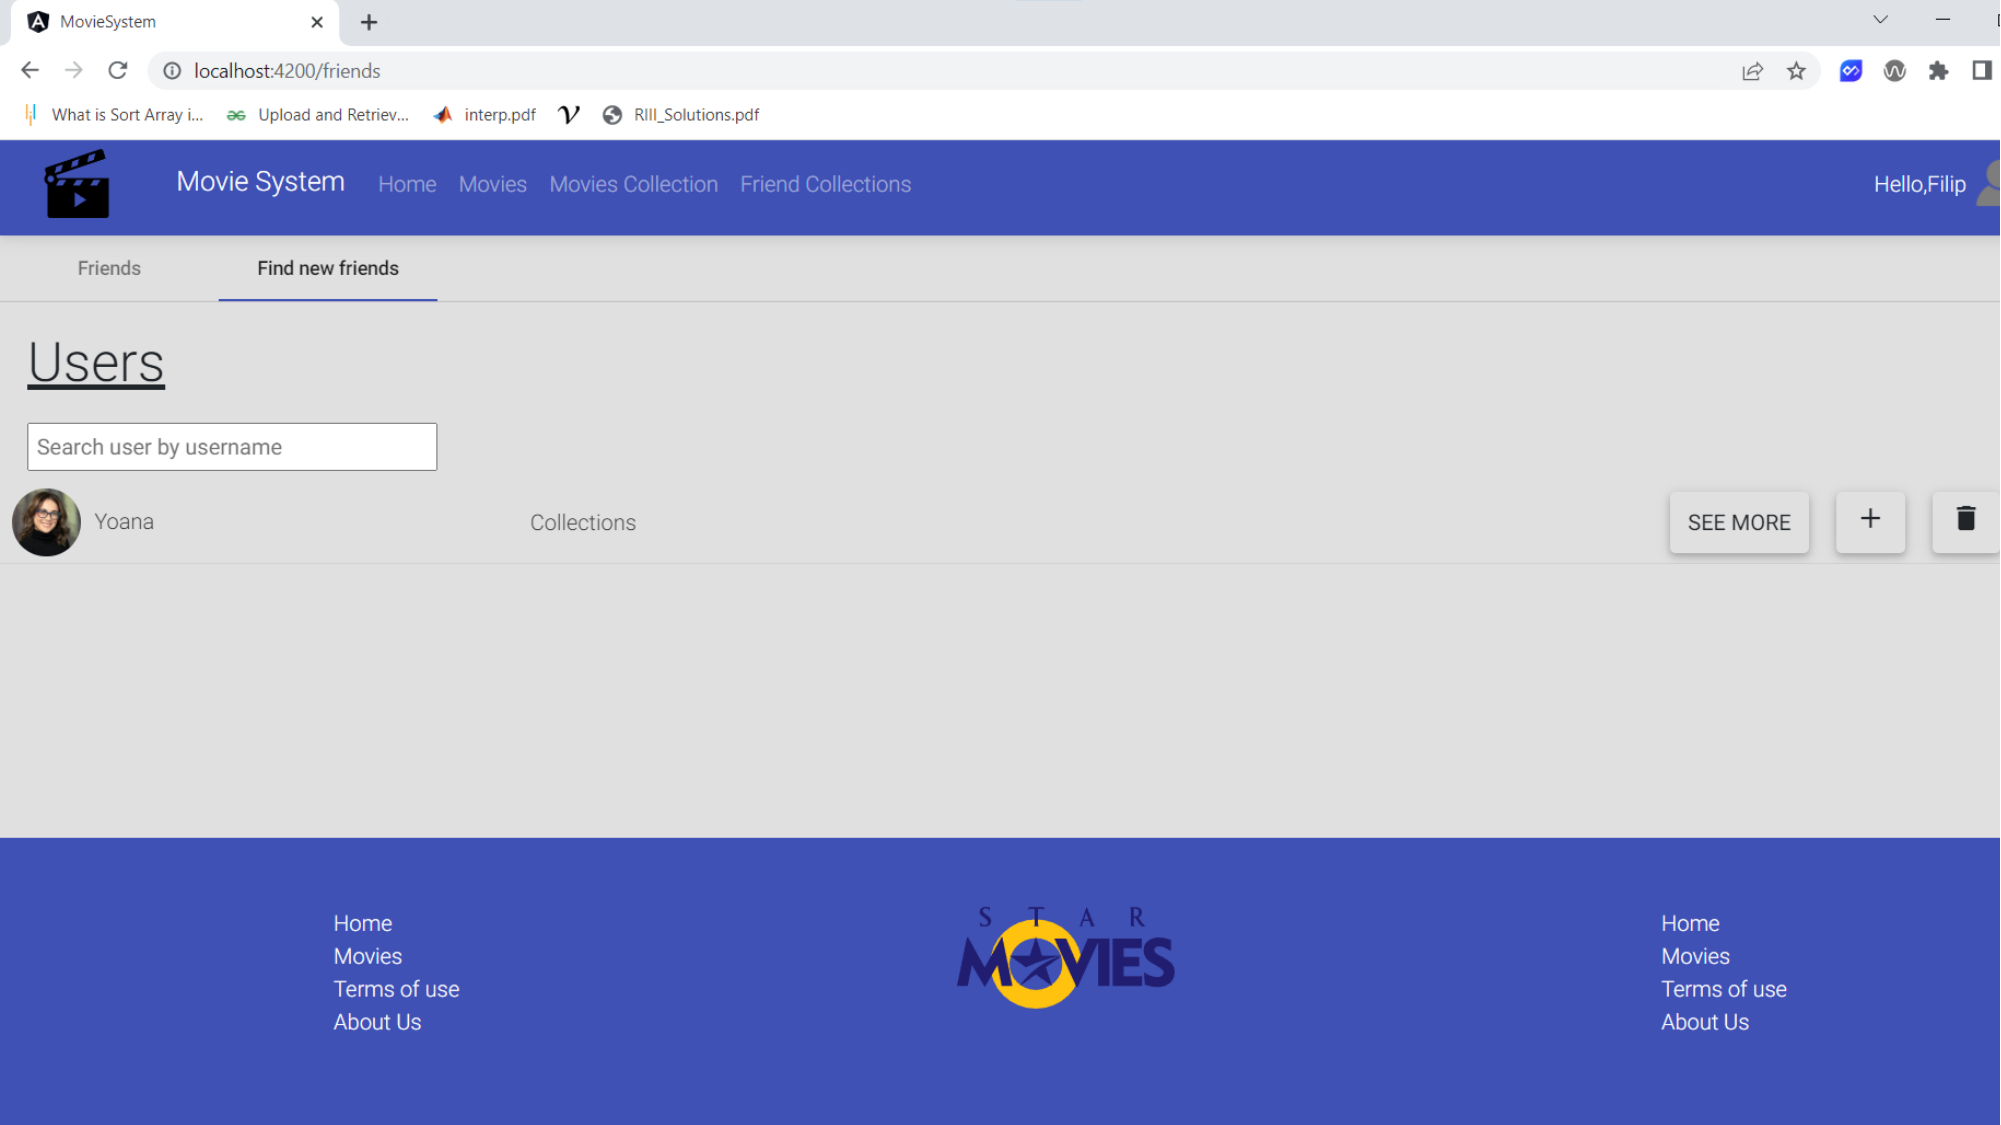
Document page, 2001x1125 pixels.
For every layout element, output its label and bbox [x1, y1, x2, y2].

list [0, 0, 2000, 1125]
